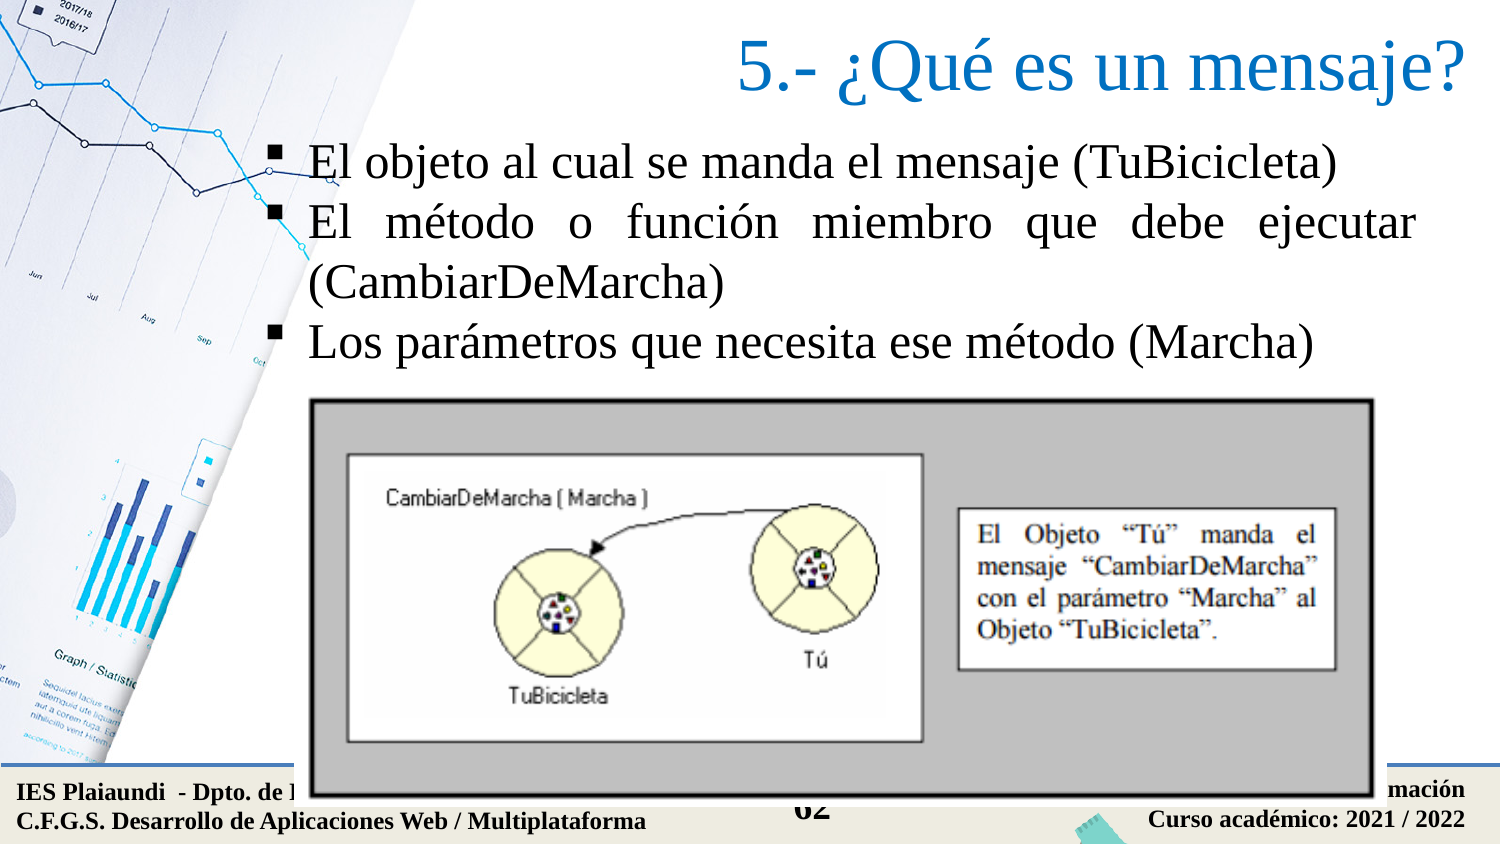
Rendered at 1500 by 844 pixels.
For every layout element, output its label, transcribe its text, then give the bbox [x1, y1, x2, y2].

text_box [1, 764, 992, 844]
picture [0, 0, 1500, 808]
text_box El objeto al cual se manda el mensaje (TuBicicleta) El método o función miembro que debe ejecutar (CambiarDeMarcha) Los parámetros que necesita ese método (Marcha) [248, 121, 1433, 376]
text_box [1391, 764, 1500, 811]
picture [997, 812, 1500, 844]
title 5.- ¿Qué es un mensaje? [1, 0, 1500, 122]
